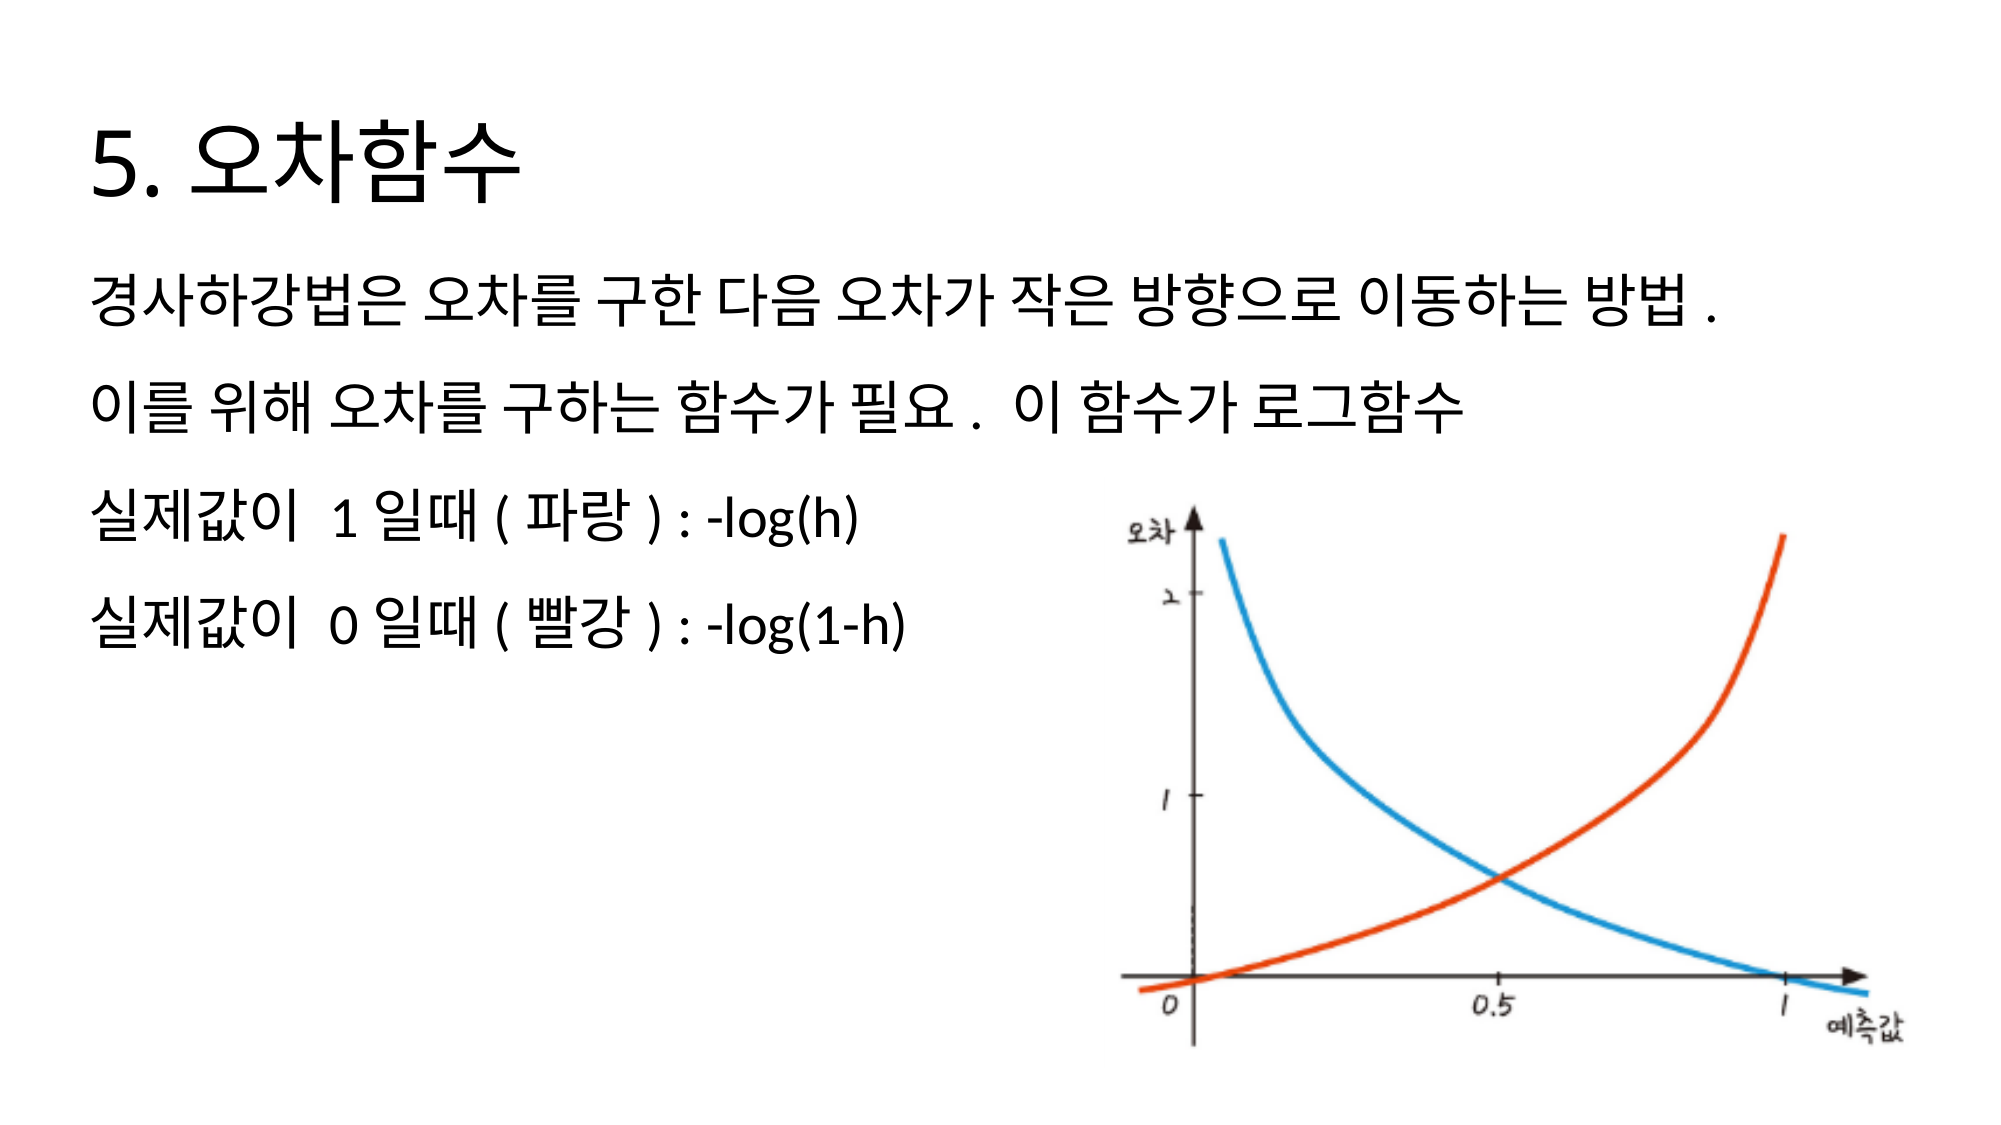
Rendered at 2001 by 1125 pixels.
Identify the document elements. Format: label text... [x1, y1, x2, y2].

title 5.오차함수 [68, 97, 1932, 223]
list 경사하강법은 오차를 구한 다음 오차가 작은 방향으로 이동하는 방법. 이를 위해 오차를 구하는 함수가 필요. 이 함수가 로그함수 실제값이 1일때(파랑) : -log(h) 실제값이 0일때(빨강) : -log(1-h) [68, 252, 1932, 1000]
picture [1103, 477, 1932, 1068]
